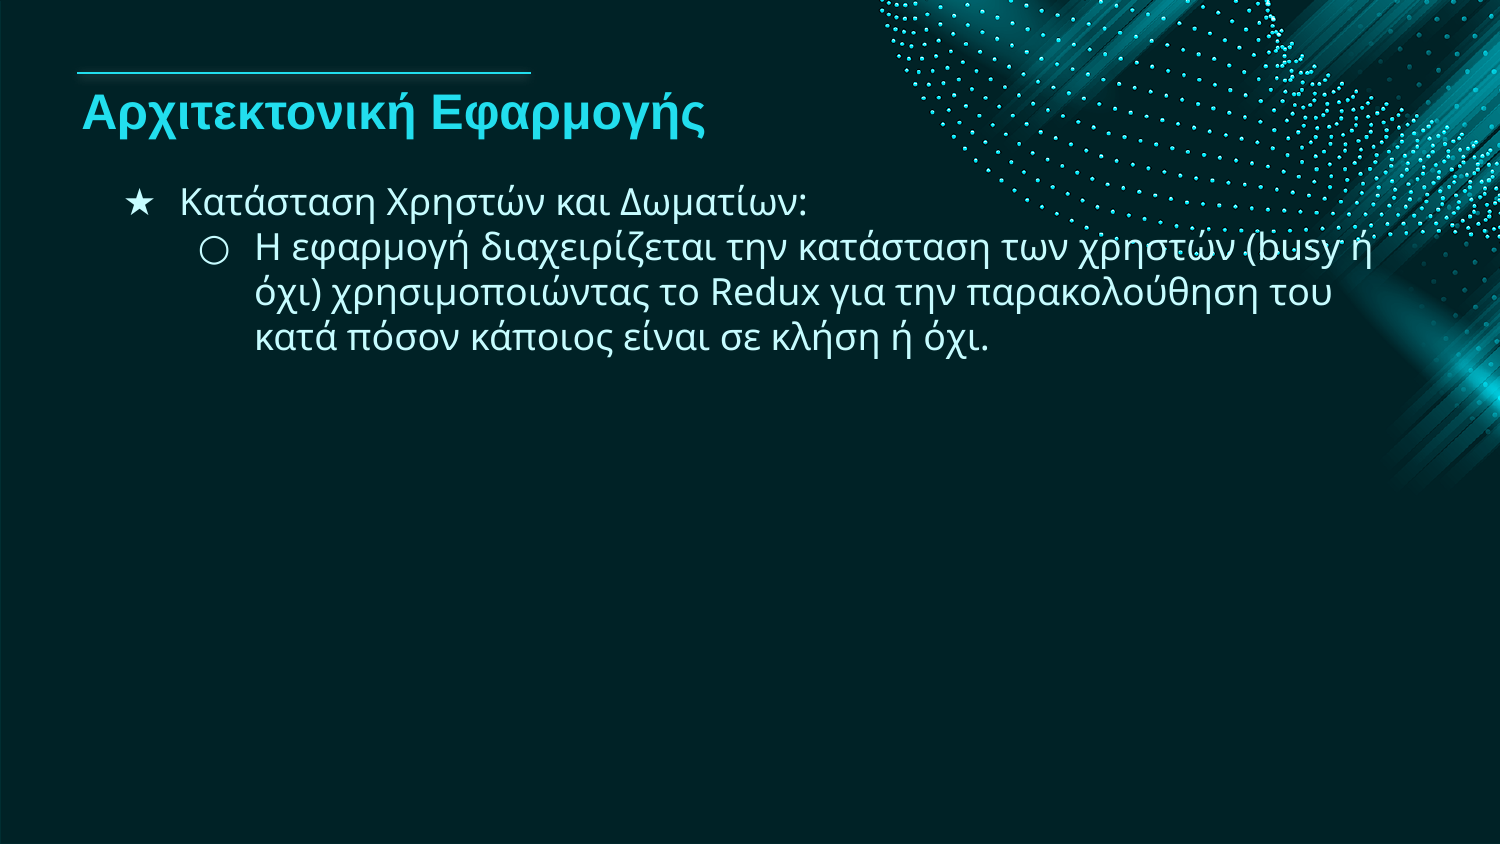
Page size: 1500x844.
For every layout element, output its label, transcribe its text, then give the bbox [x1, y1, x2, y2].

picture [0, 0, 1500, 844]
title Αρχιτεκτονική Εφαρμογής [66, 64, 1069, 185]
text_box Κατάσταση Χρηστών και Δωματίων: Η εφαρμογή διαχειρίζεται την κατάσταση των χρηστών (busy ή όχι) χρησιμοποιώντας το Redux για την παρακολούθηση του κατά πόσον κάποιος είναι σε κλήση ή όχι. [89, 163, 1430, 770]
